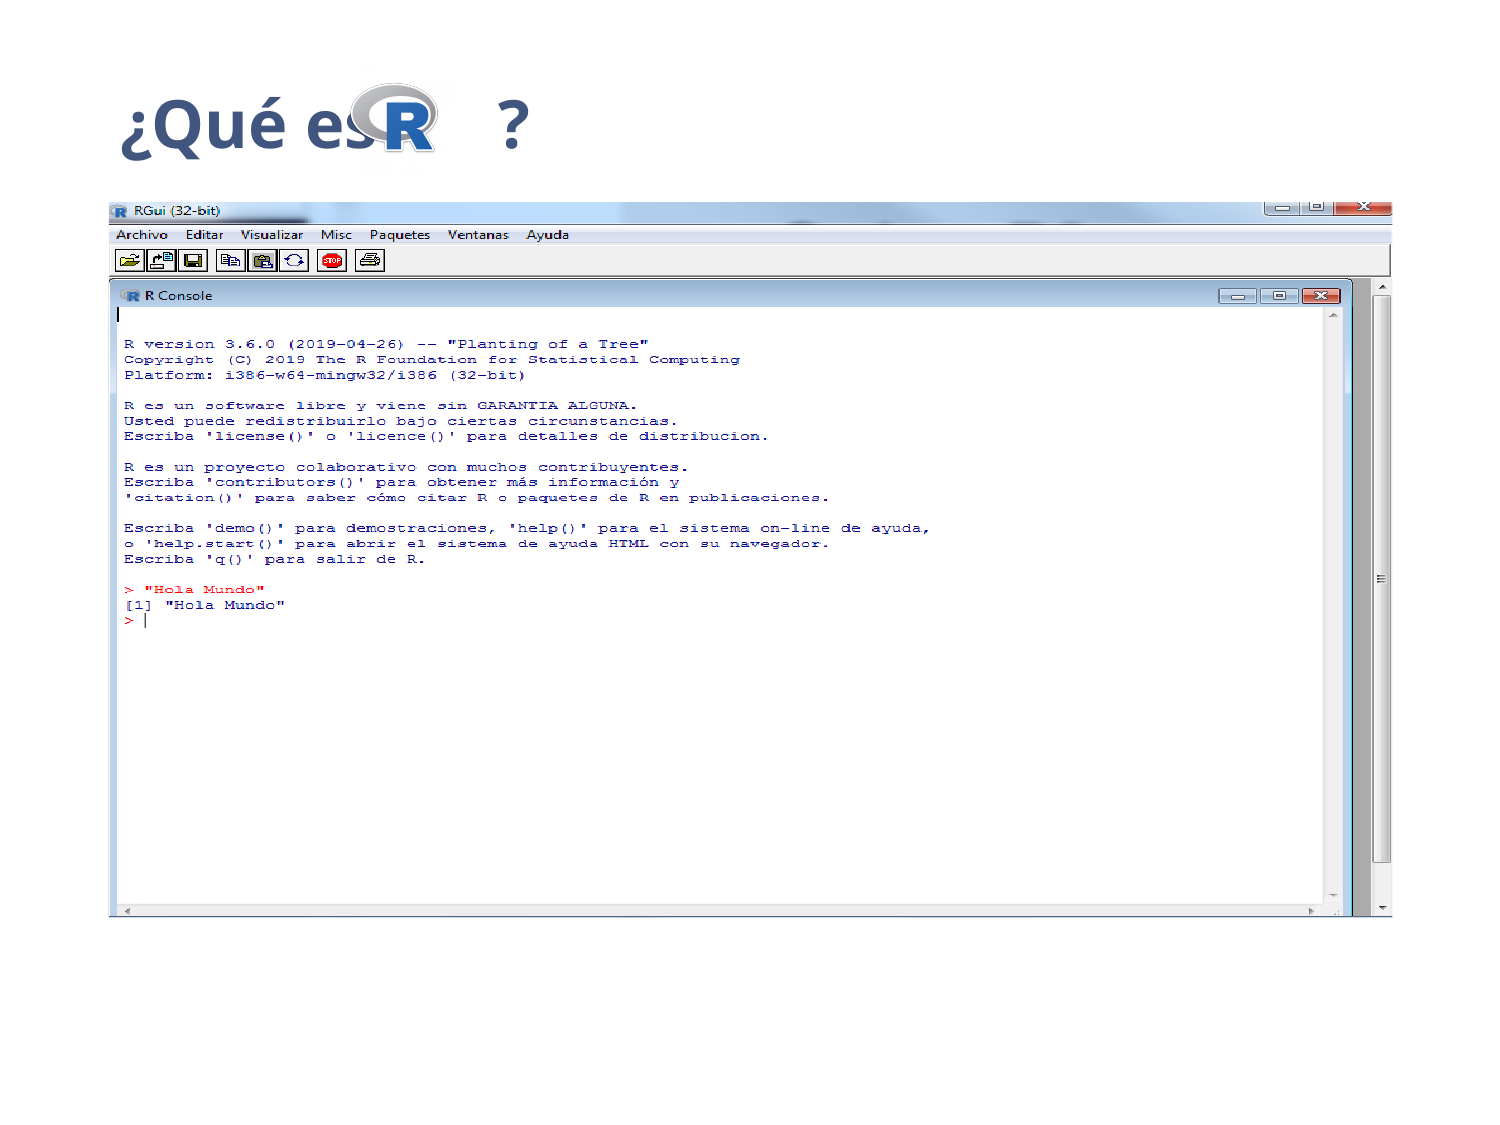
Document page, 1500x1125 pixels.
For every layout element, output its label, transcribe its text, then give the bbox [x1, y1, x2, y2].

text_box ¿Qué es ? [105, 74, 335, 170]
picture [108, 202, 1393, 918]
text_box ¿Qué es ? [453, 74, 1121, 170]
picture [335, 59, 453, 178]
